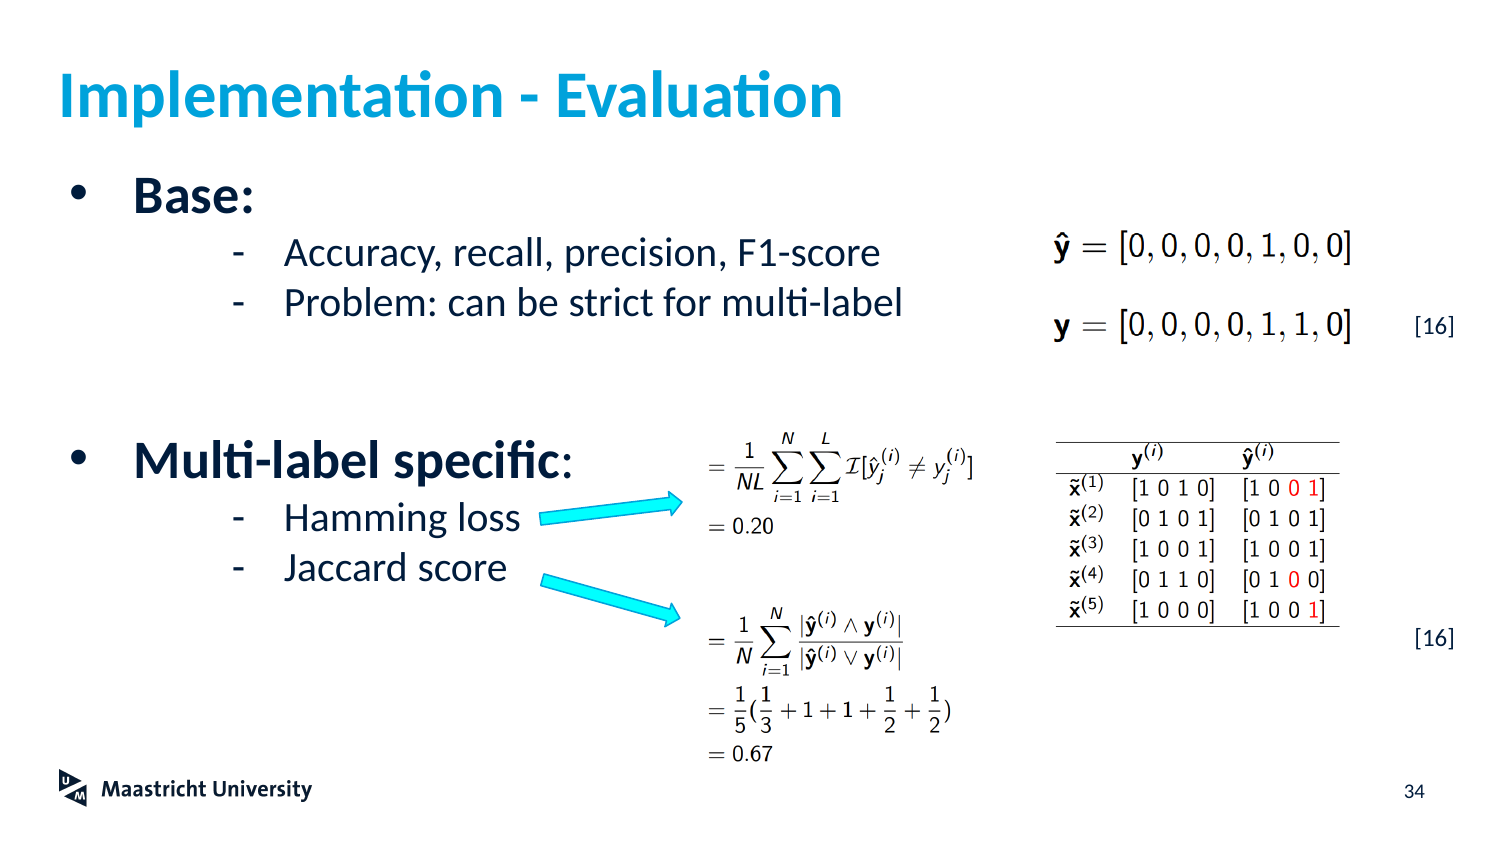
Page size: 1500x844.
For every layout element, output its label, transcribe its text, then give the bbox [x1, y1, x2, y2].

picture [697, 596, 957, 768]
picture [697, 421, 978, 540]
slide_number ‹#› [1364, 777, 1425, 823]
text_box [540, 573, 680, 627]
picture [1031, 211, 1372, 364]
text_box [16] [1399, 606, 1479, 643]
picture [1043, 421, 1360, 643]
list Base: Accuracy, recall, precision, F1-score Problem: can be strict for multi-label Multi-label specific: Hamming loss Jaccard score [59, 159, 1425, 707]
picture [59, 759, 322, 822]
text_box [539, 491, 683, 526]
text_box [16] [1399, 294, 1479, 330]
title Implementation - Evaluation [59, 50, 1425, 144]
